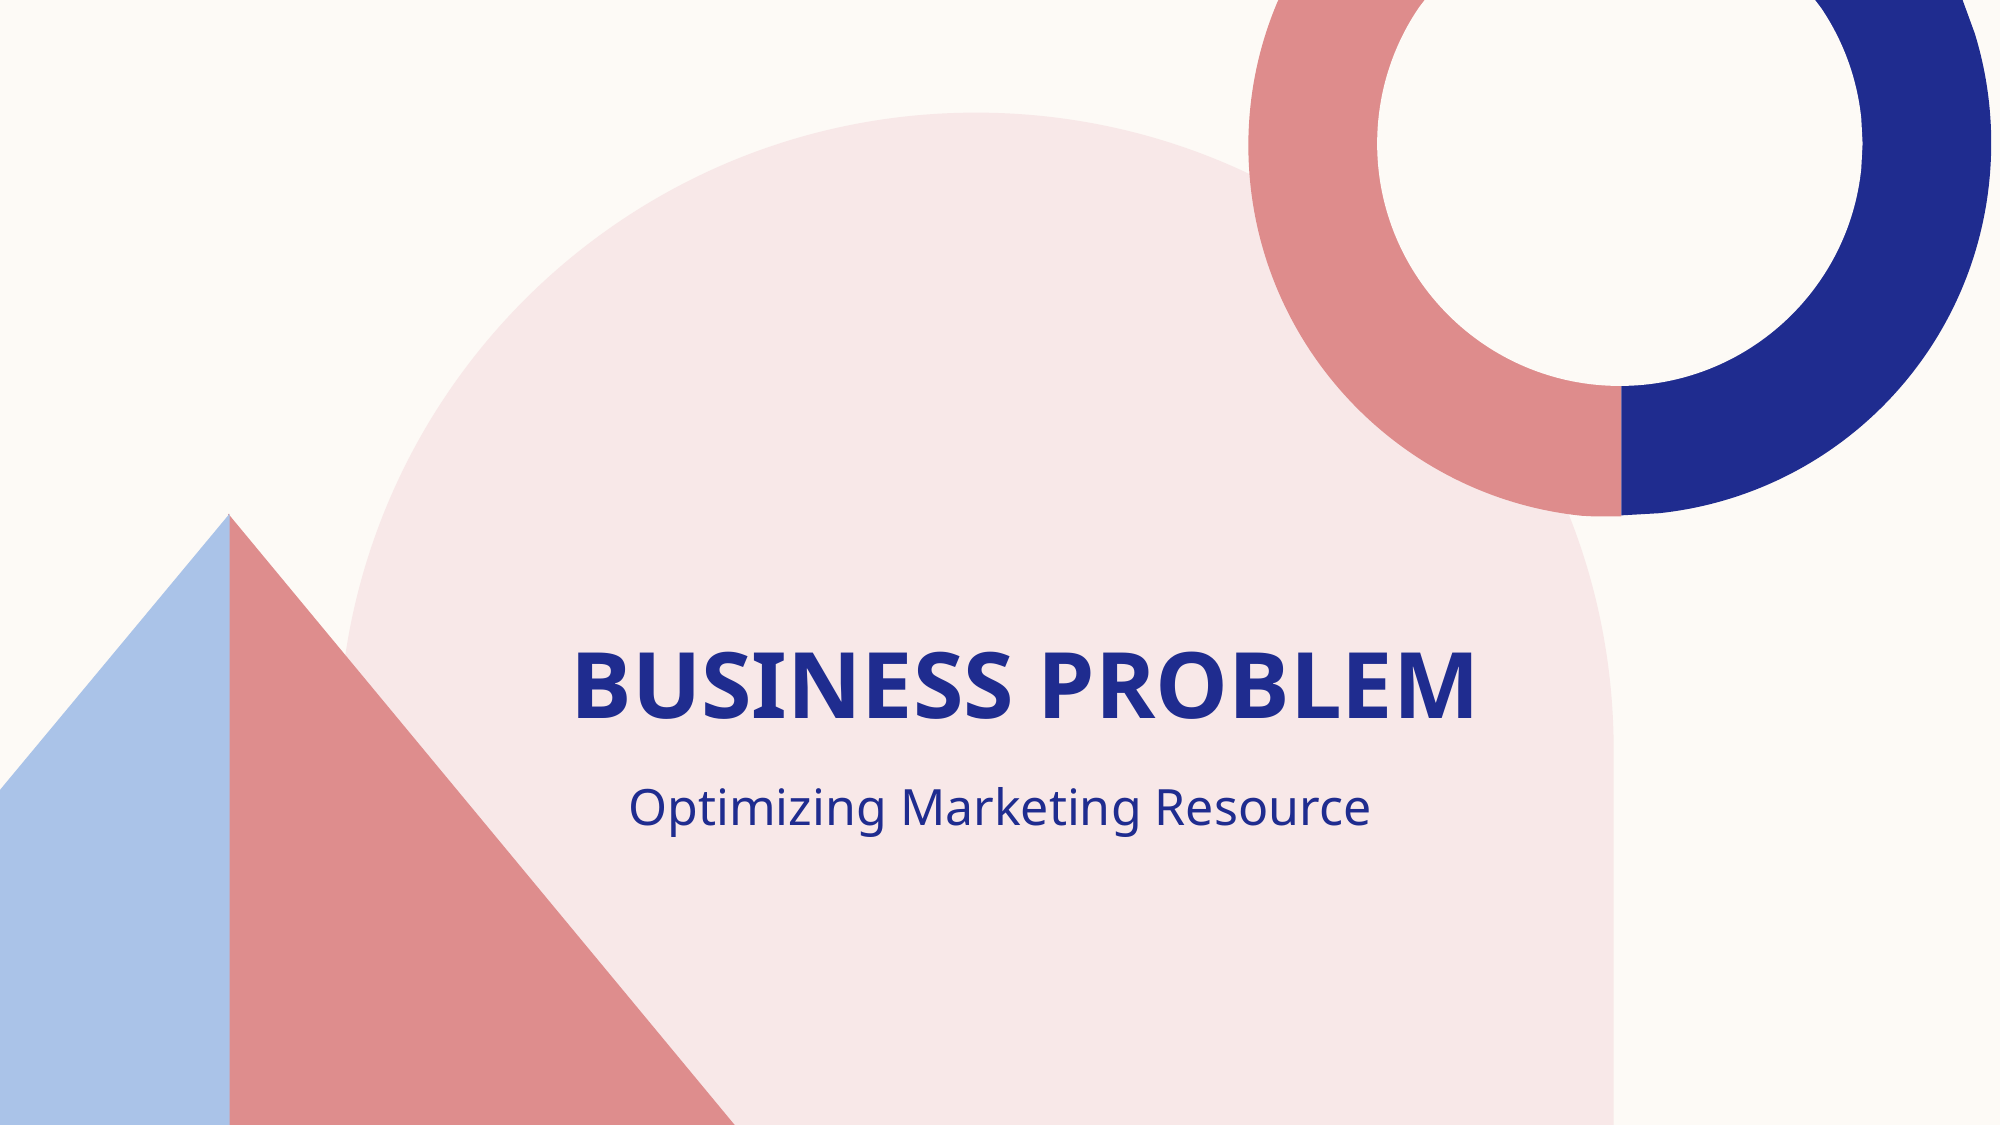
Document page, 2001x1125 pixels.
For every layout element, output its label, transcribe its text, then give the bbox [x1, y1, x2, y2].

list Optimizing Marketing Resource [474, 775, 1525, 860]
title Business problem [474, 619, 1577, 746]
